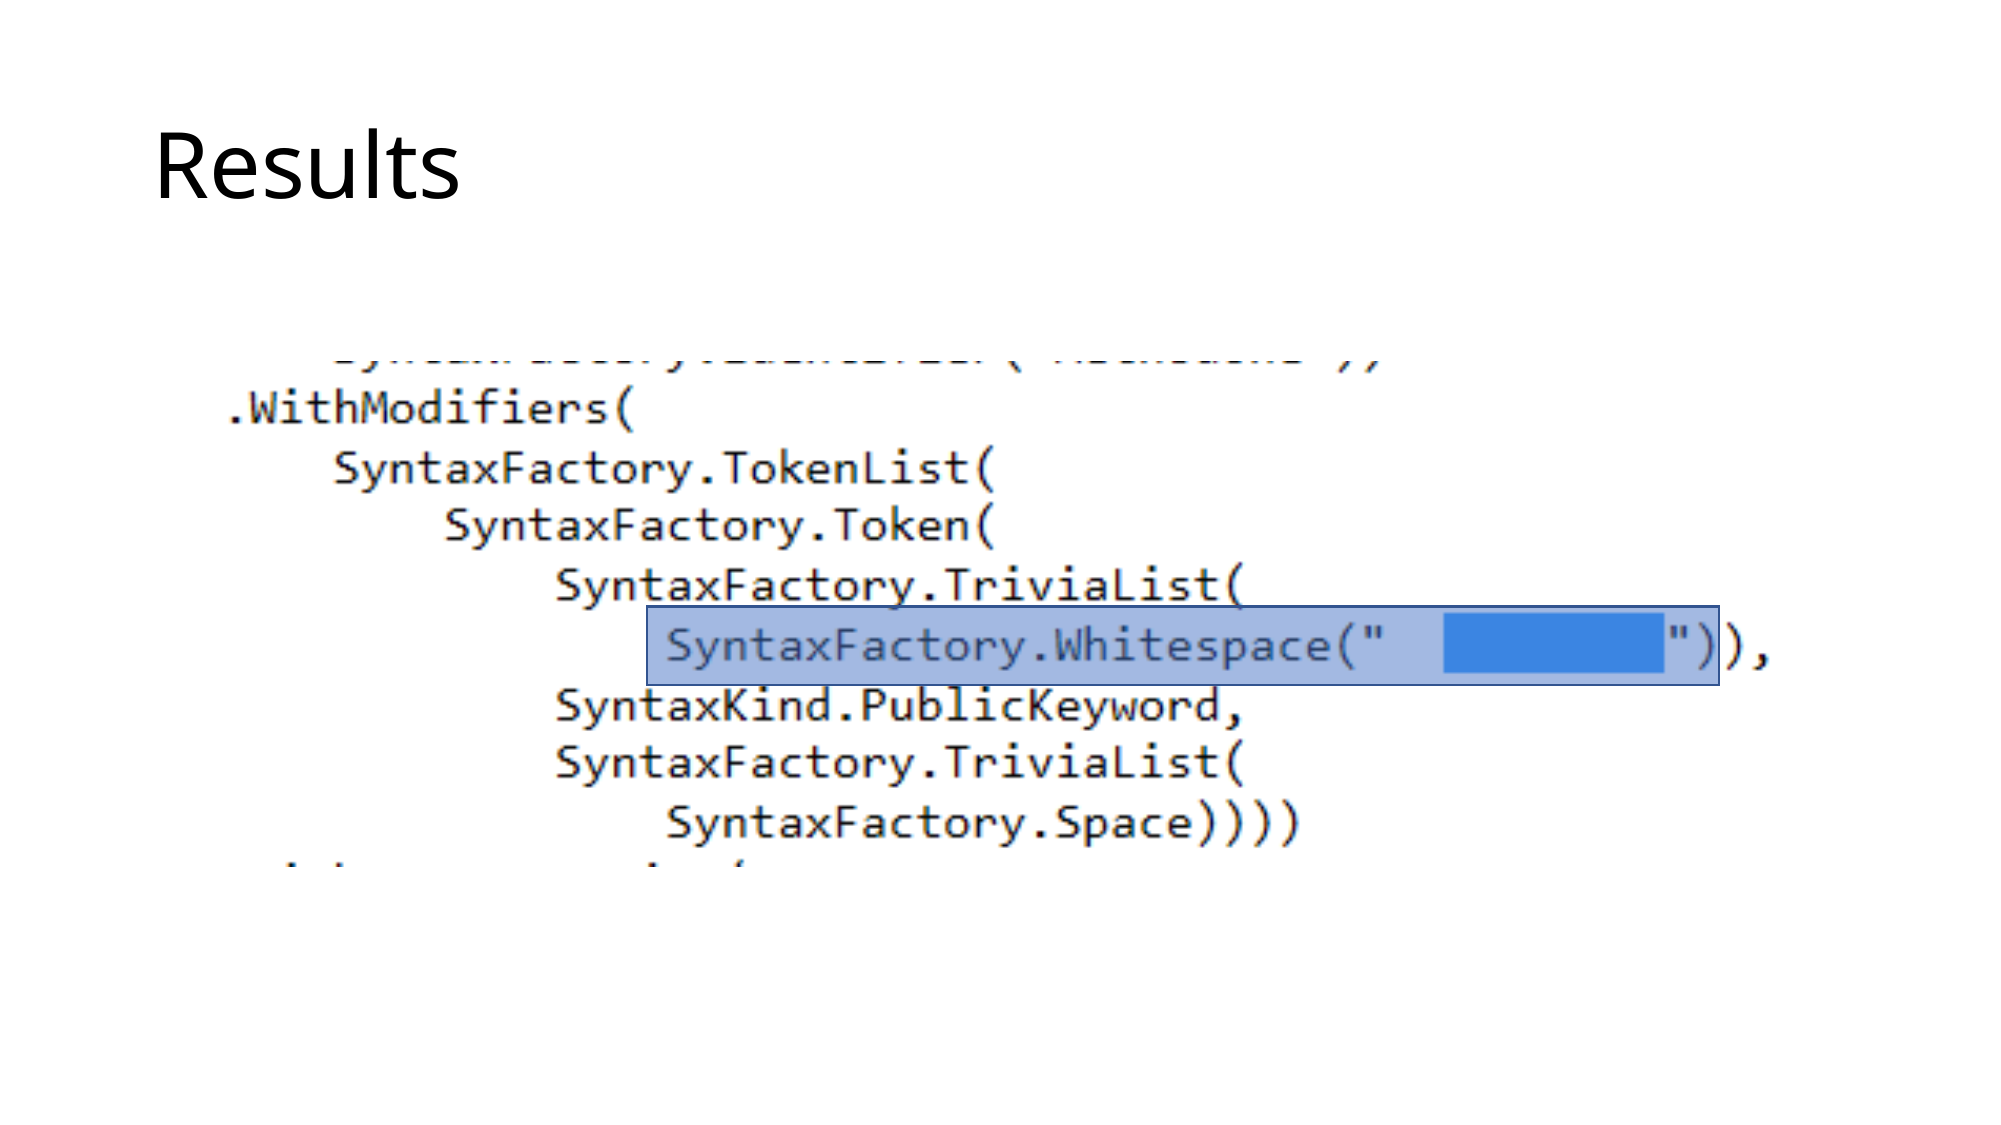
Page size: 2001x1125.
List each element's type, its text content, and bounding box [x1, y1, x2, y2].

picture [180, 361, 1820, 867]
title Results [137, 59, 1863, 278]
